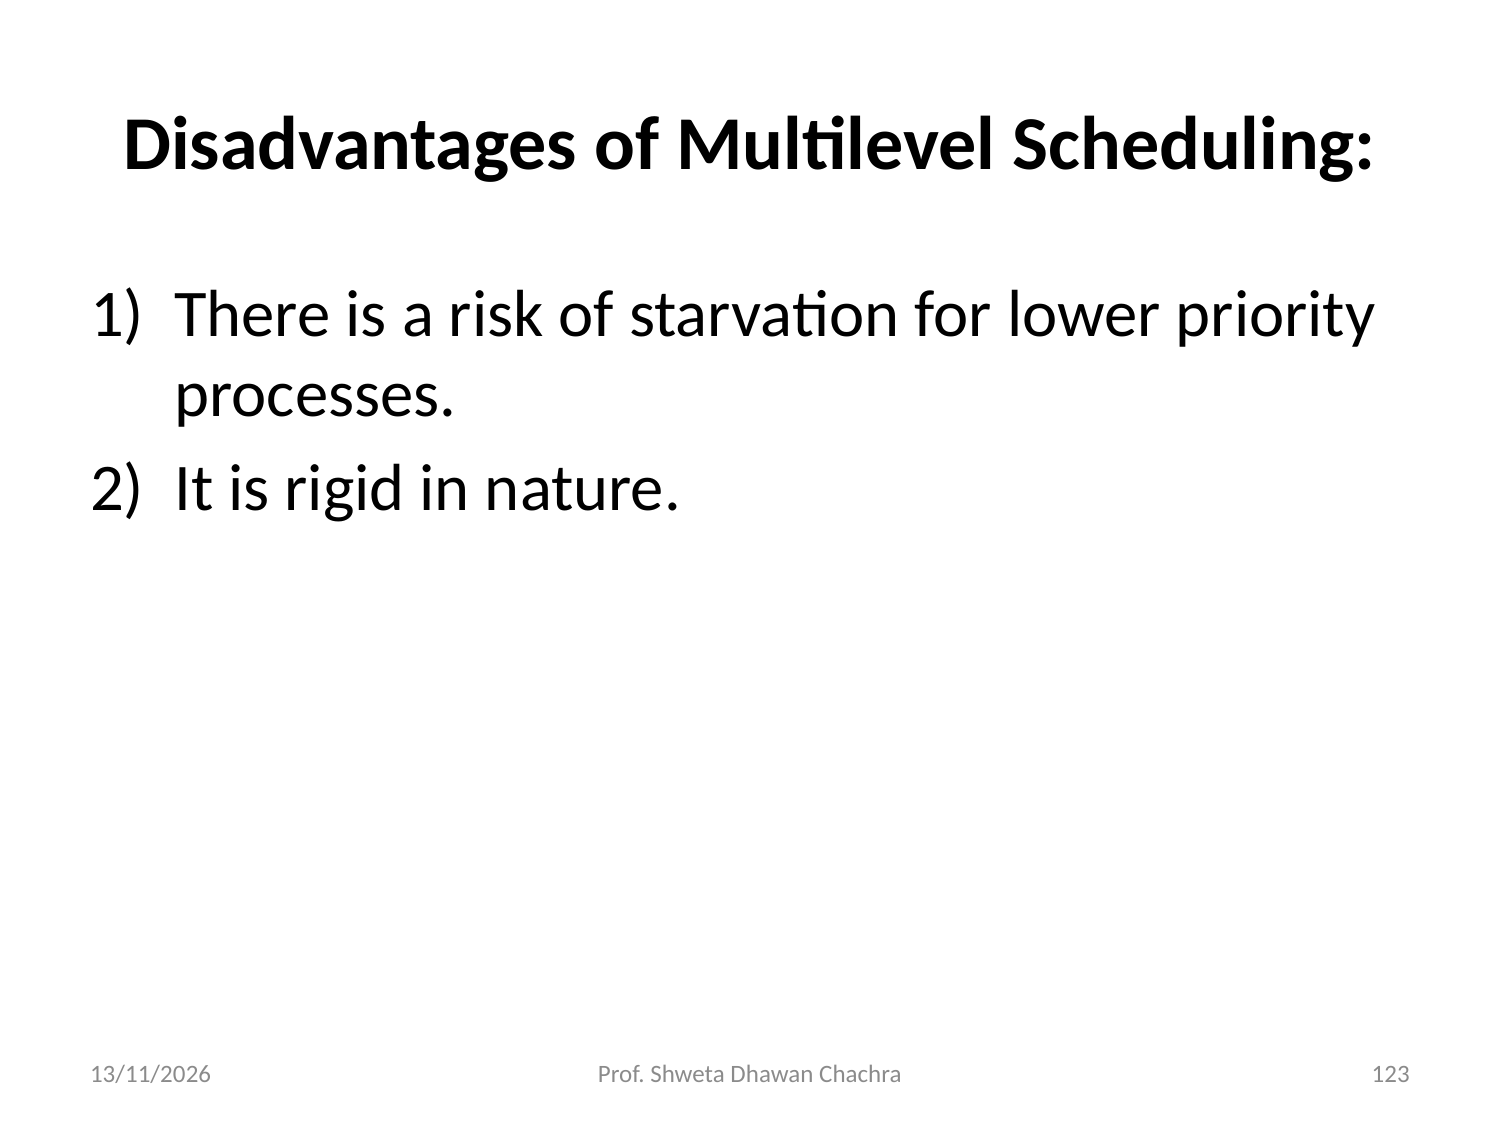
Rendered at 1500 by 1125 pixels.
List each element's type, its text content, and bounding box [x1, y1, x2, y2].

list There is a risk of starvation for lower priority processes. It is rigid in nature. [75, 262, 1425, 1005]
title Disadvantages of Multilevel Scheduling: [75, 45, 1425, 233]
footer Prof. Shweta Dhawan Chachra [512, 1042, 988, 1103]
slide_number 123 [1074, 1042, 1425, 1103]
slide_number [75, 1042, 425, 1103]
